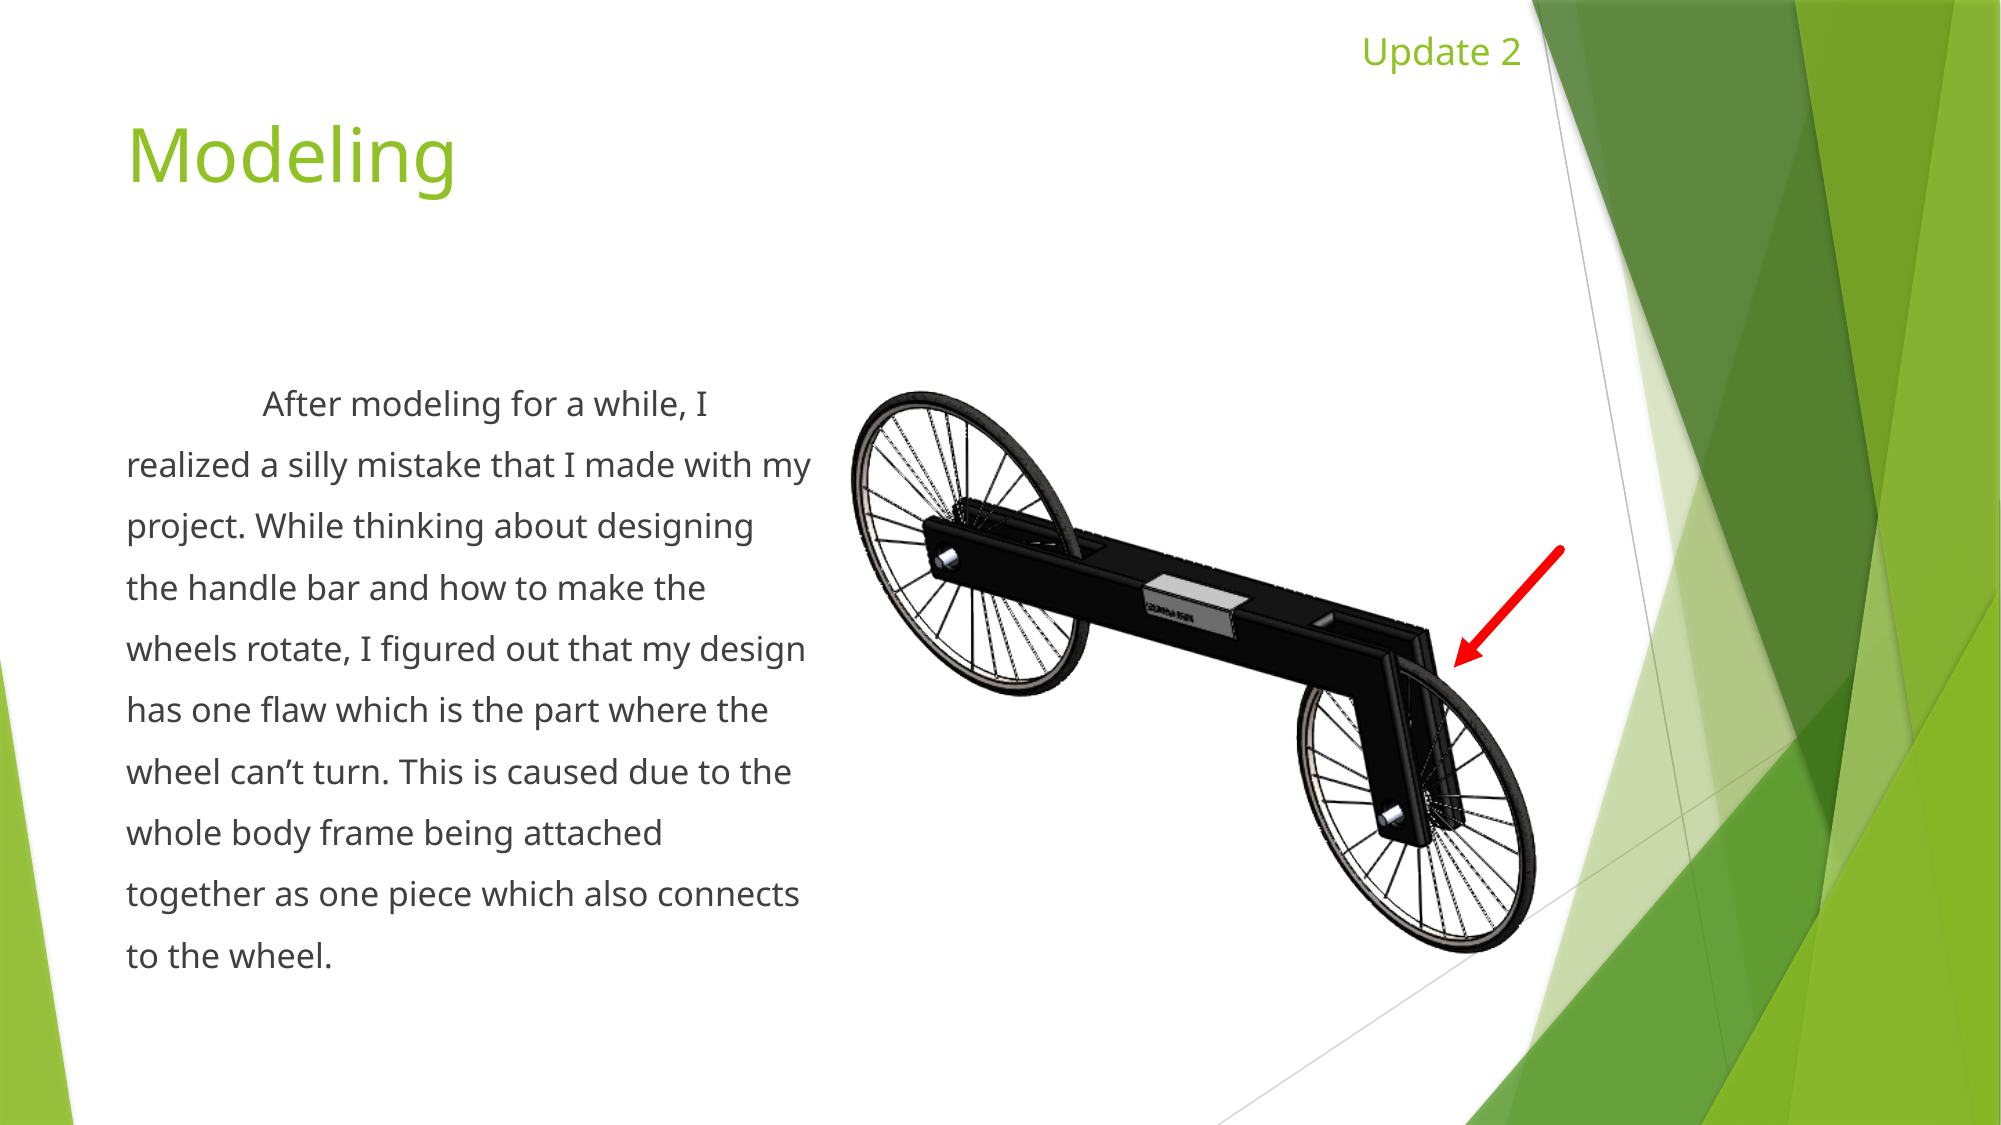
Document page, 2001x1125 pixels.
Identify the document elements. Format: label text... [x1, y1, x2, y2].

text_box Update 2 [1346, 20, 1537, 81]
title Modeling [111, 99, 1522, 317]
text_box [1453, 549, 1561, 669]
list After modeling for a while, I realized a silly mistake that I made with my project. While thinking about designing the handle bar and how to make the wheels rotate, I figured out that my design has one flaw which is the part where the wheel can’t turn. This is caused due to the whole body frame being attached together as one piece which also connects to the wheel. [111, 354, 770, 992]
picture [775, 333, 1610, 1012]
